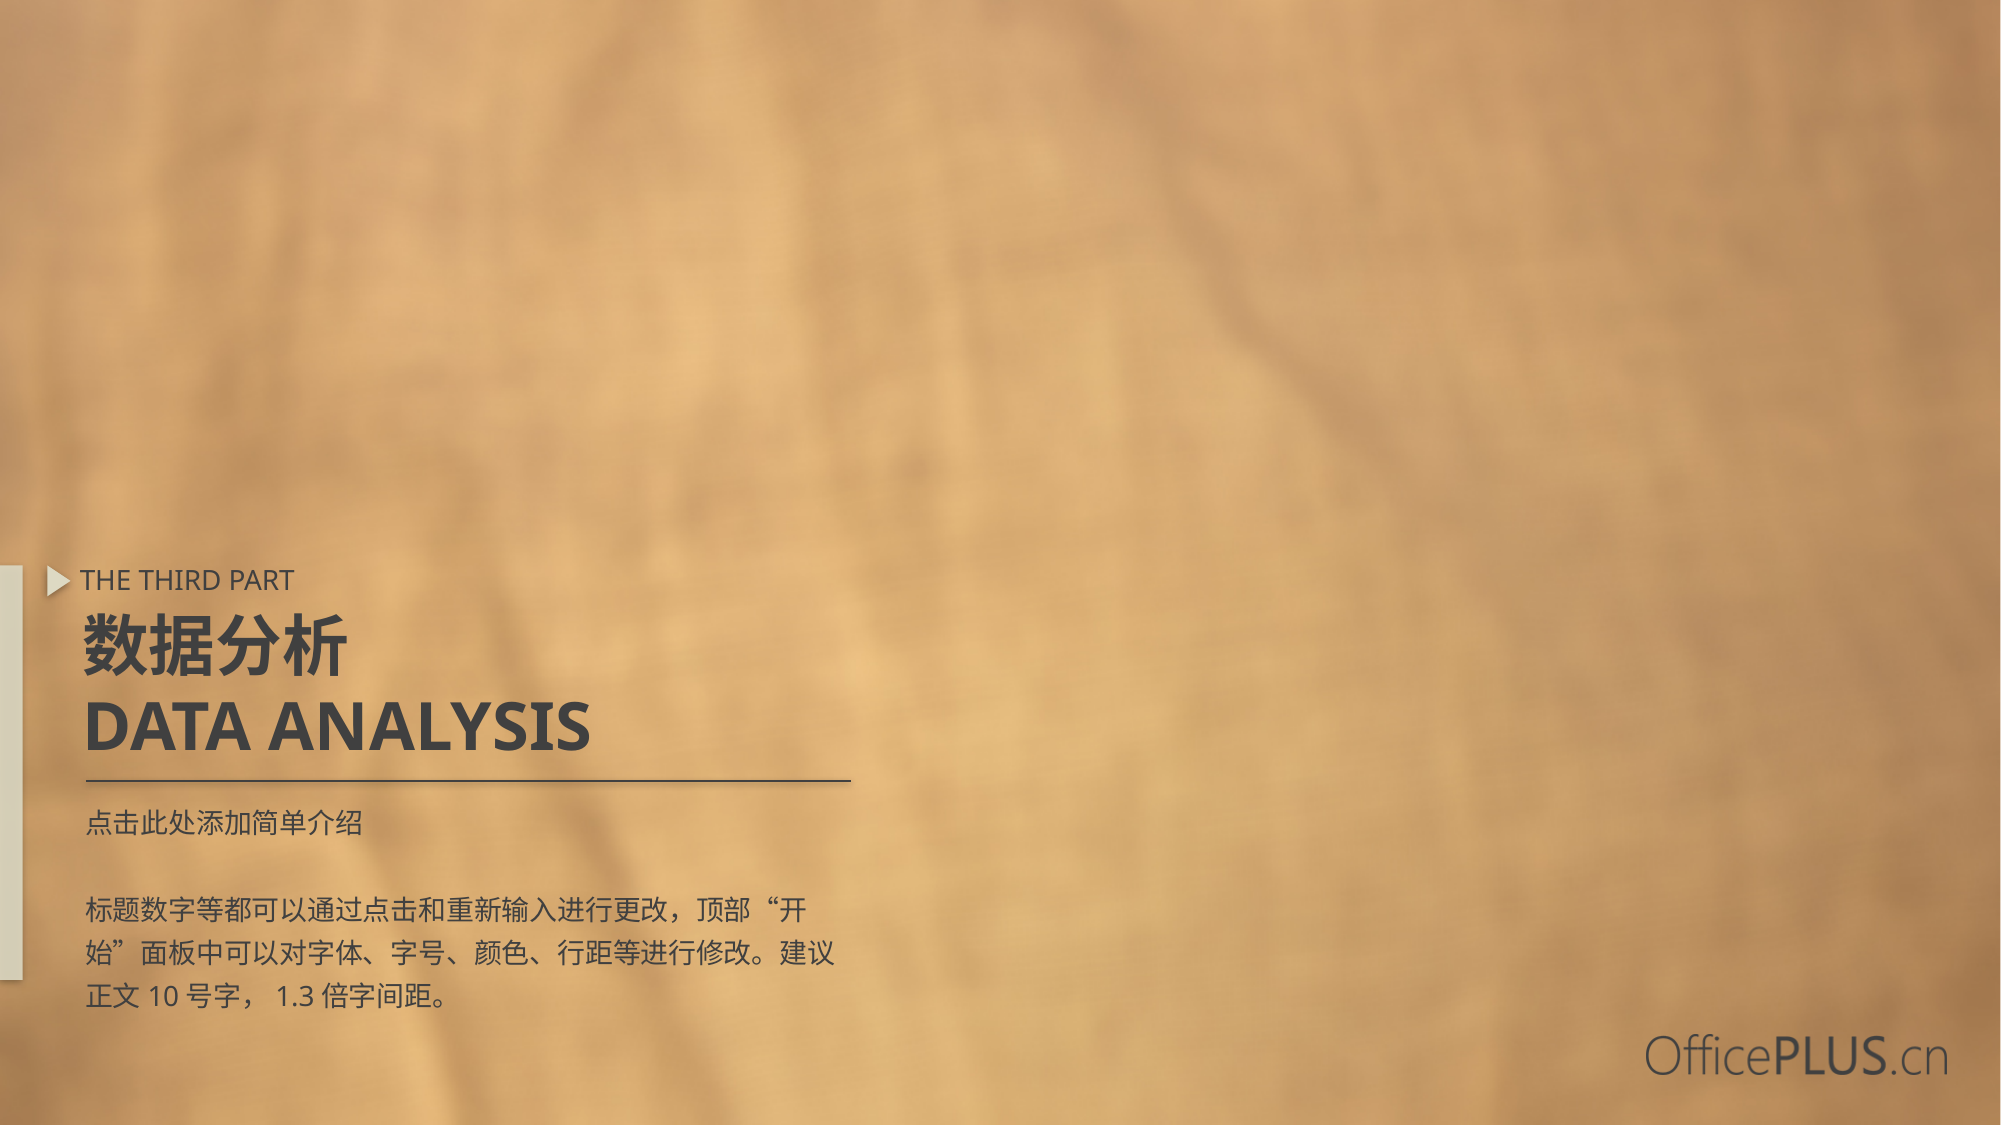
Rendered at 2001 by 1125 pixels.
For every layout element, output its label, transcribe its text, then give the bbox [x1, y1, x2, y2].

text_box 点击此处添加简单介绍 标题数字等都可以通过点击和重新输入进行更改，顶部“开始”面板中可以对字体、字号、颜色、行距等进行修改。建议正文10号字，1.3倍字间距。 [70, 798, 851, 1054]
text_box [46, 564, 72, 598]
text_box 数据分析 DATA ANALYSIS [67, 596, 607, 771]
picture [0, 0, 2001, 1125]
text_box [0, 565, 23, 981]
text_box THE THIRD PART [65, 555, 310, 604]
